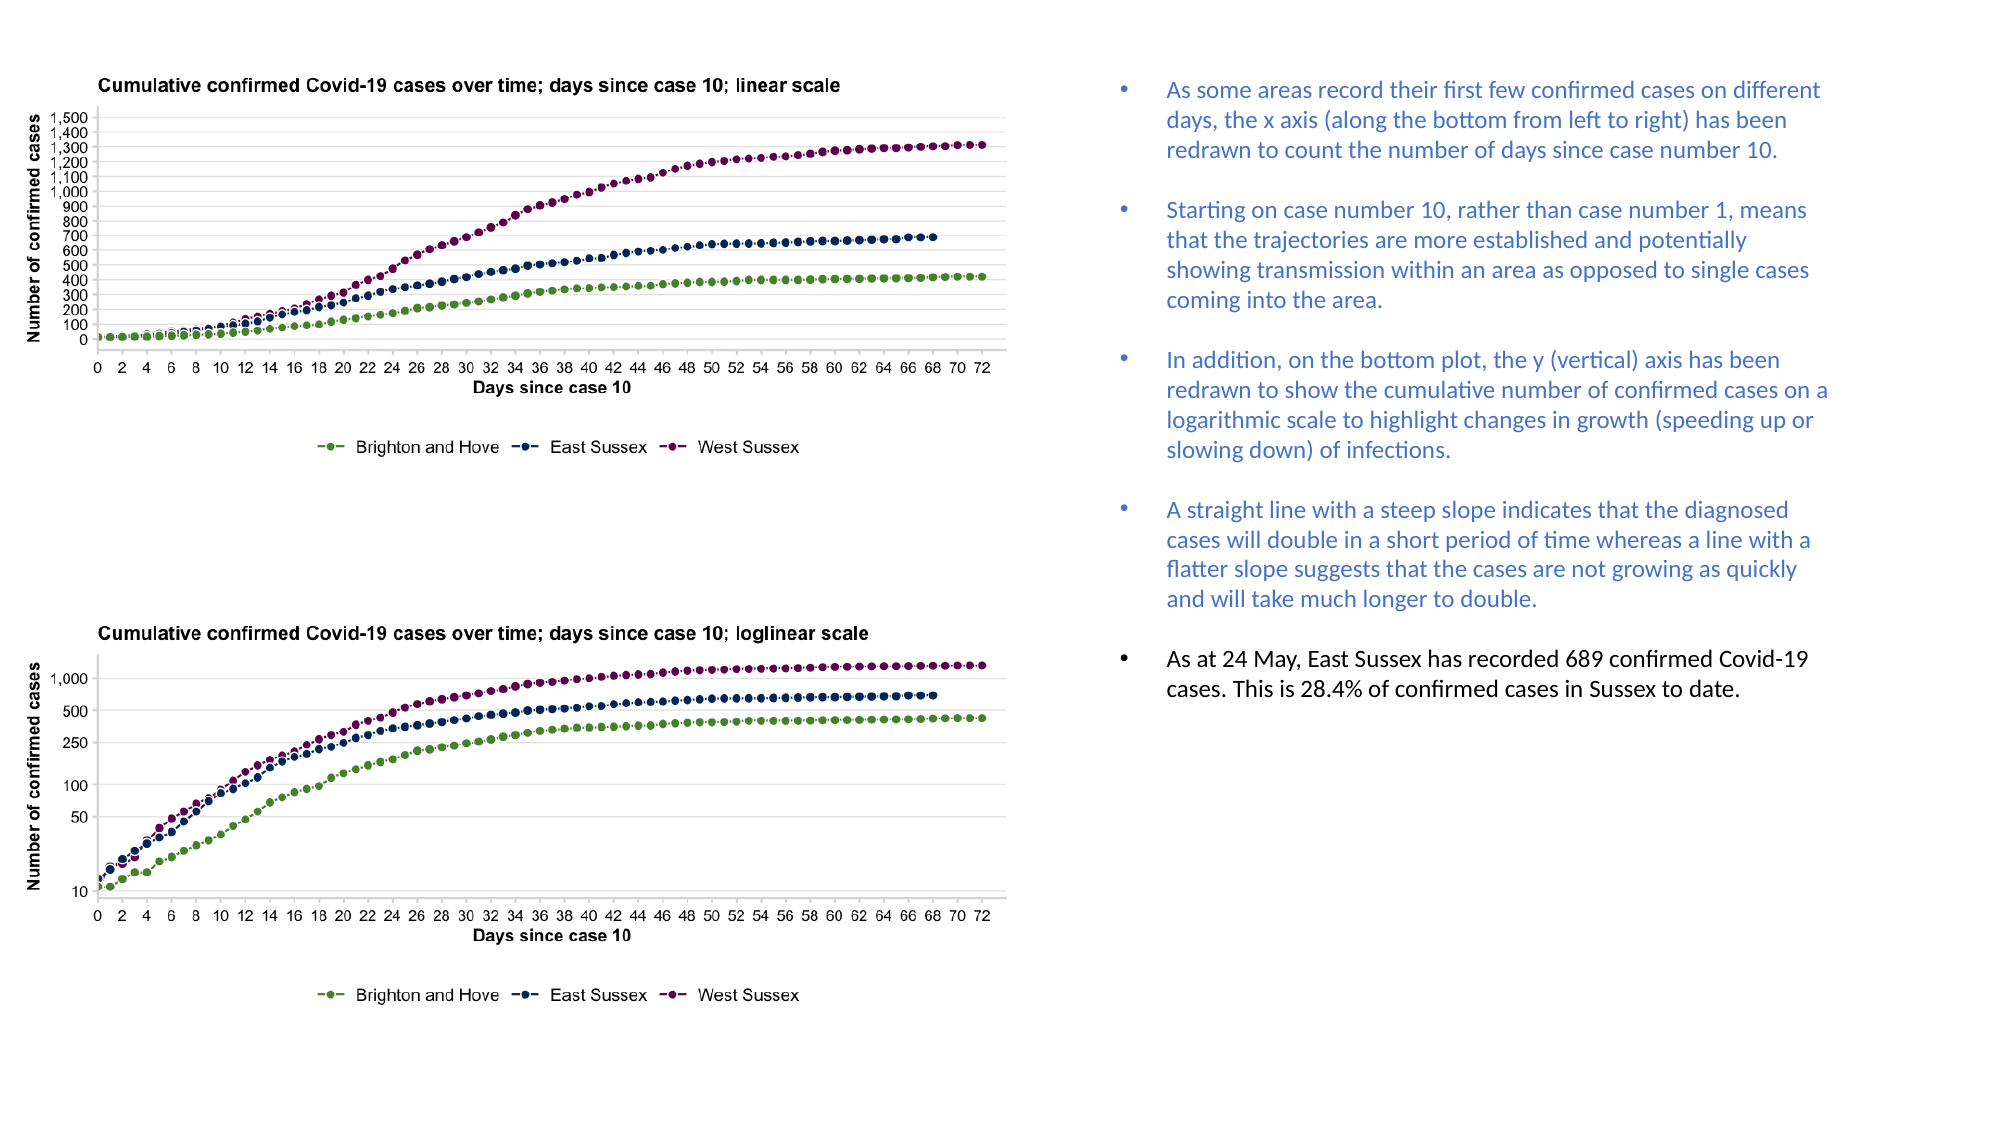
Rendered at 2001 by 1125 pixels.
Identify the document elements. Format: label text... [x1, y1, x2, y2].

picture [16, 66, 1017, 484]
picture [16, 614, 1017, 1032]
text_box As some areas record their first few confirmed cases on different days, the x axis (along the bottom from left to right) has been redrawn to count the number of days since case number 10. Starting on case number 10, rather than case number 1, means that the trajectories are more established and potentially showing transmission within an area as opposed to single cases coming into the area. In addition, on the bottom plot, the y (vertical) axis has been redrawn to show the cumulative number of confirmed cases on a logarithmic scale to highlight changes in growth (speeding up or slowing down) of infections. A straight line with a steep slope indicates that the diagnosed cases will double in a short period of time whereas a line with a flatter slope suggests that the cases are not growing as quickly and will take much longer to double. As at 24 May, East Sussex has recorded 689 confirmed Covid-19 cases. This is 28.4% of confirmed cases in Sussex to date. [1104, 66, 1849, 711]
